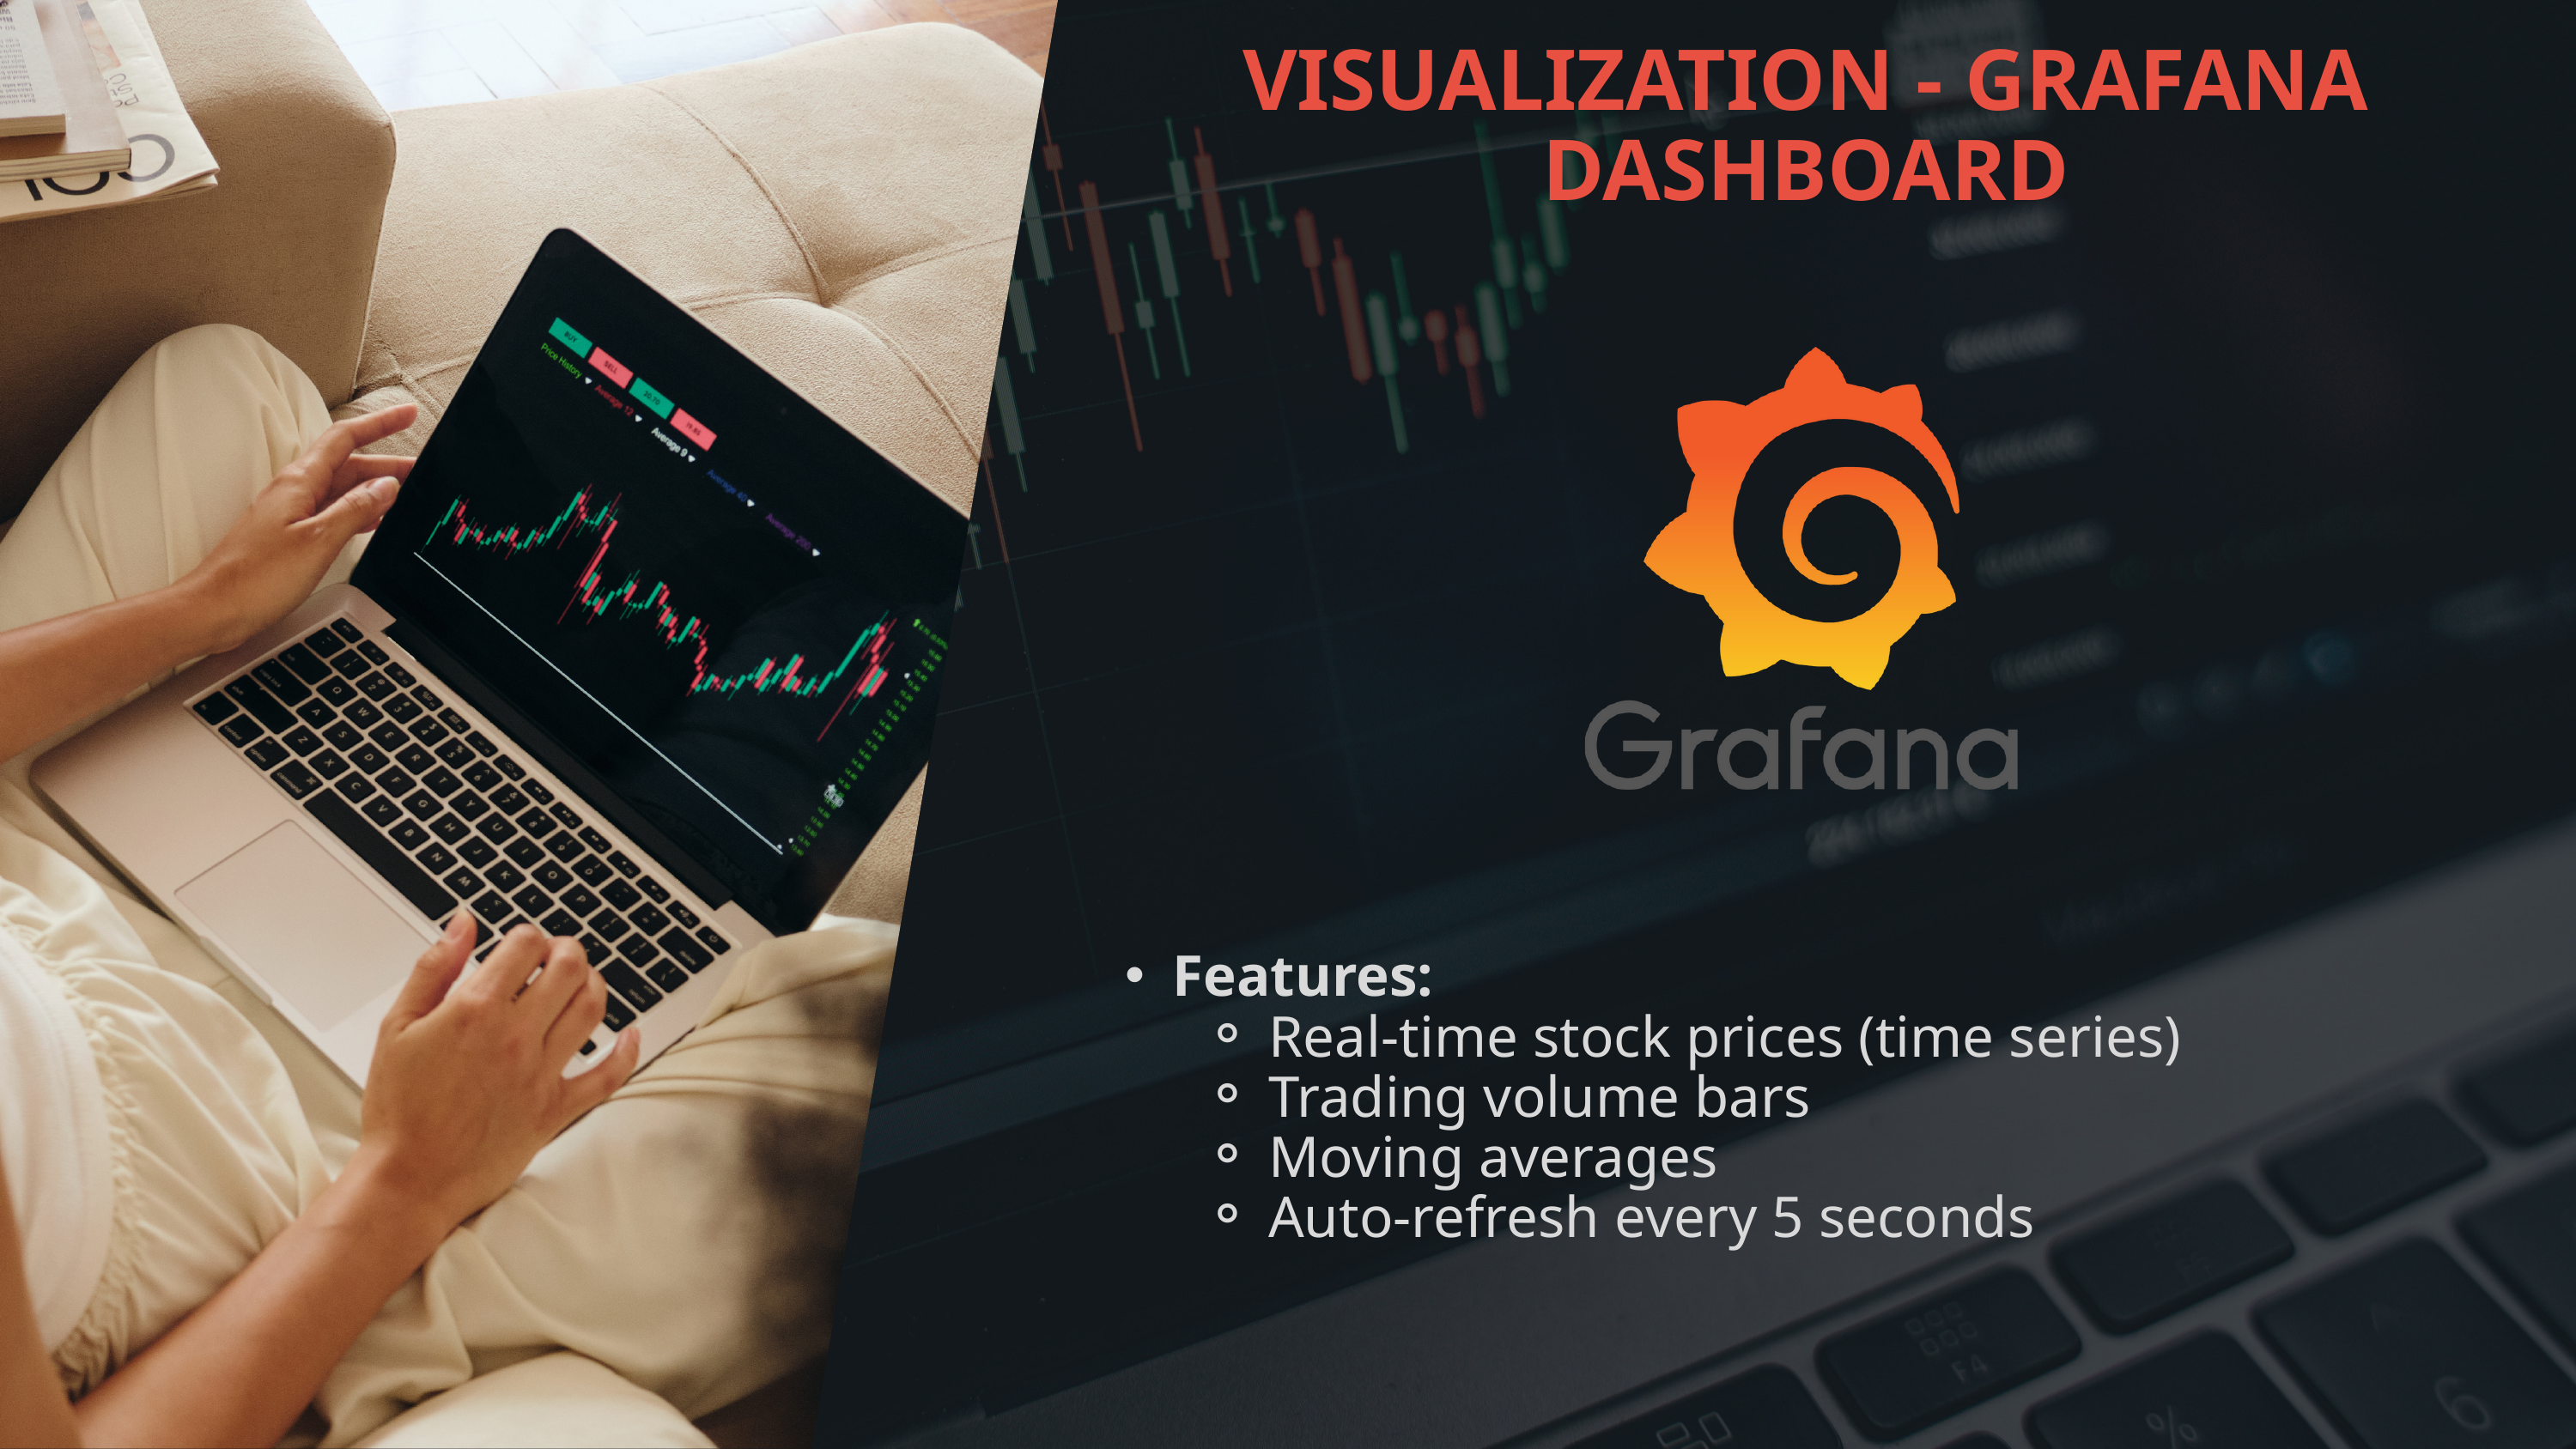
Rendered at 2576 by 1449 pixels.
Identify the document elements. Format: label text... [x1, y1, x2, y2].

text_box [1060, 0, 2576, 1449]
text_box Features: Real-time stock prices (time series) Trading volume bars Moving averages Auto-refresh every 5 seconds [1077, 947, 2526, 1309]
text_box [1584, 347, 2018, 790]
text_box VISUALIZATION - GRAFANA DASHBOARD [1085, 37, 2526, 307]
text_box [0, 0, 1059, 1449]
